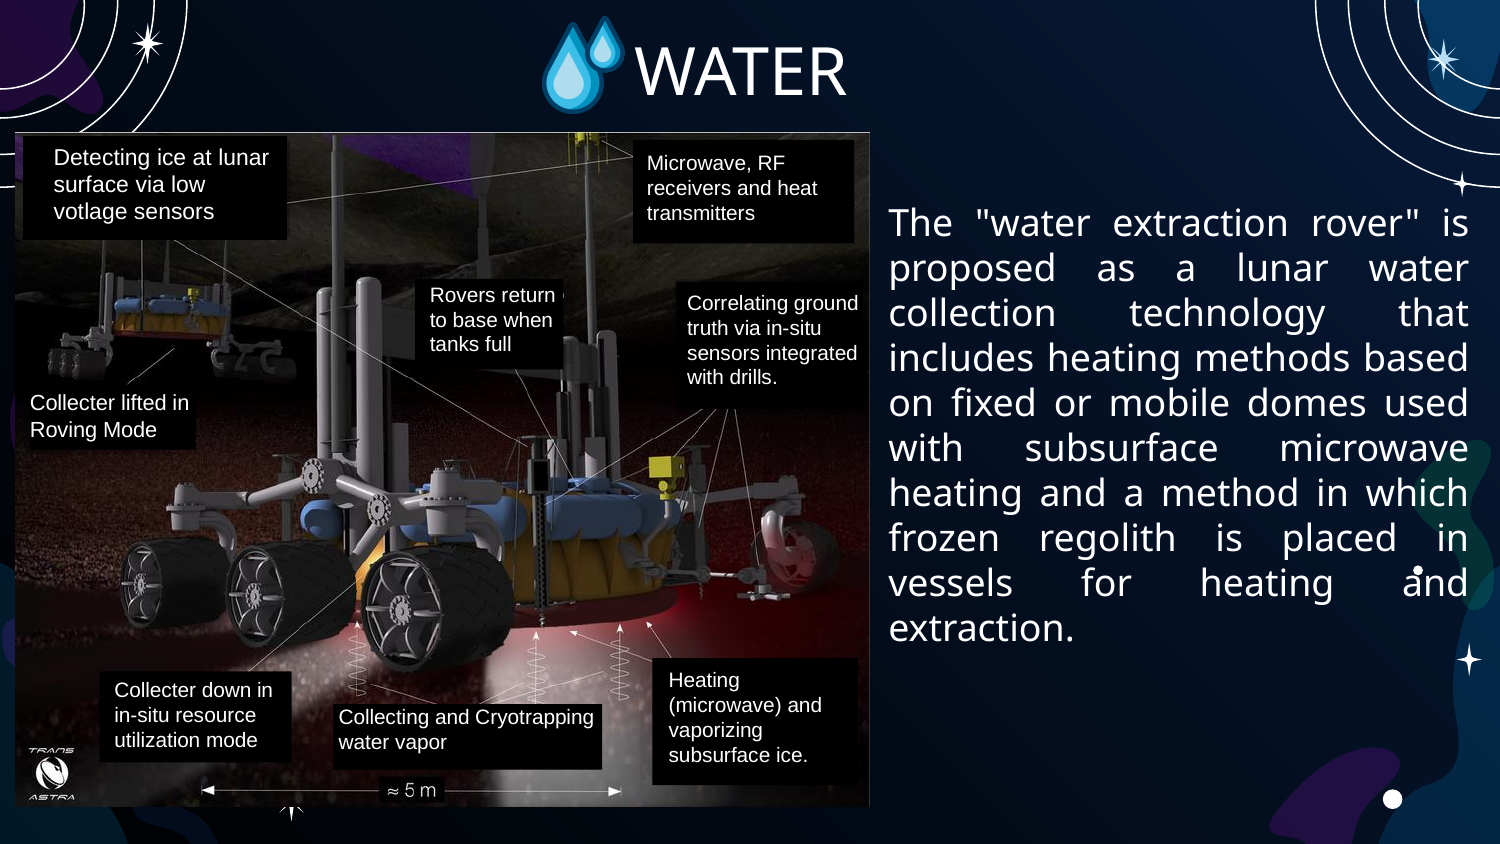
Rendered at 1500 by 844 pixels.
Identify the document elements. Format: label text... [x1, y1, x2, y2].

picture [520, 13, 645, 118]
title WATER [117, 13, 518, 108]
subtitle The "water extraction rover" is proposed as a lunar water collection technology that includes heating methods based on fixed or mobile domes used with subsurface microwave heating and a method in which frozen regolith is placed in vessels for heating and extraction. [883, 183, 1485, 645]
title WATER [648, 13, 1383, 108]
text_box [14, 132, 879, 807]
